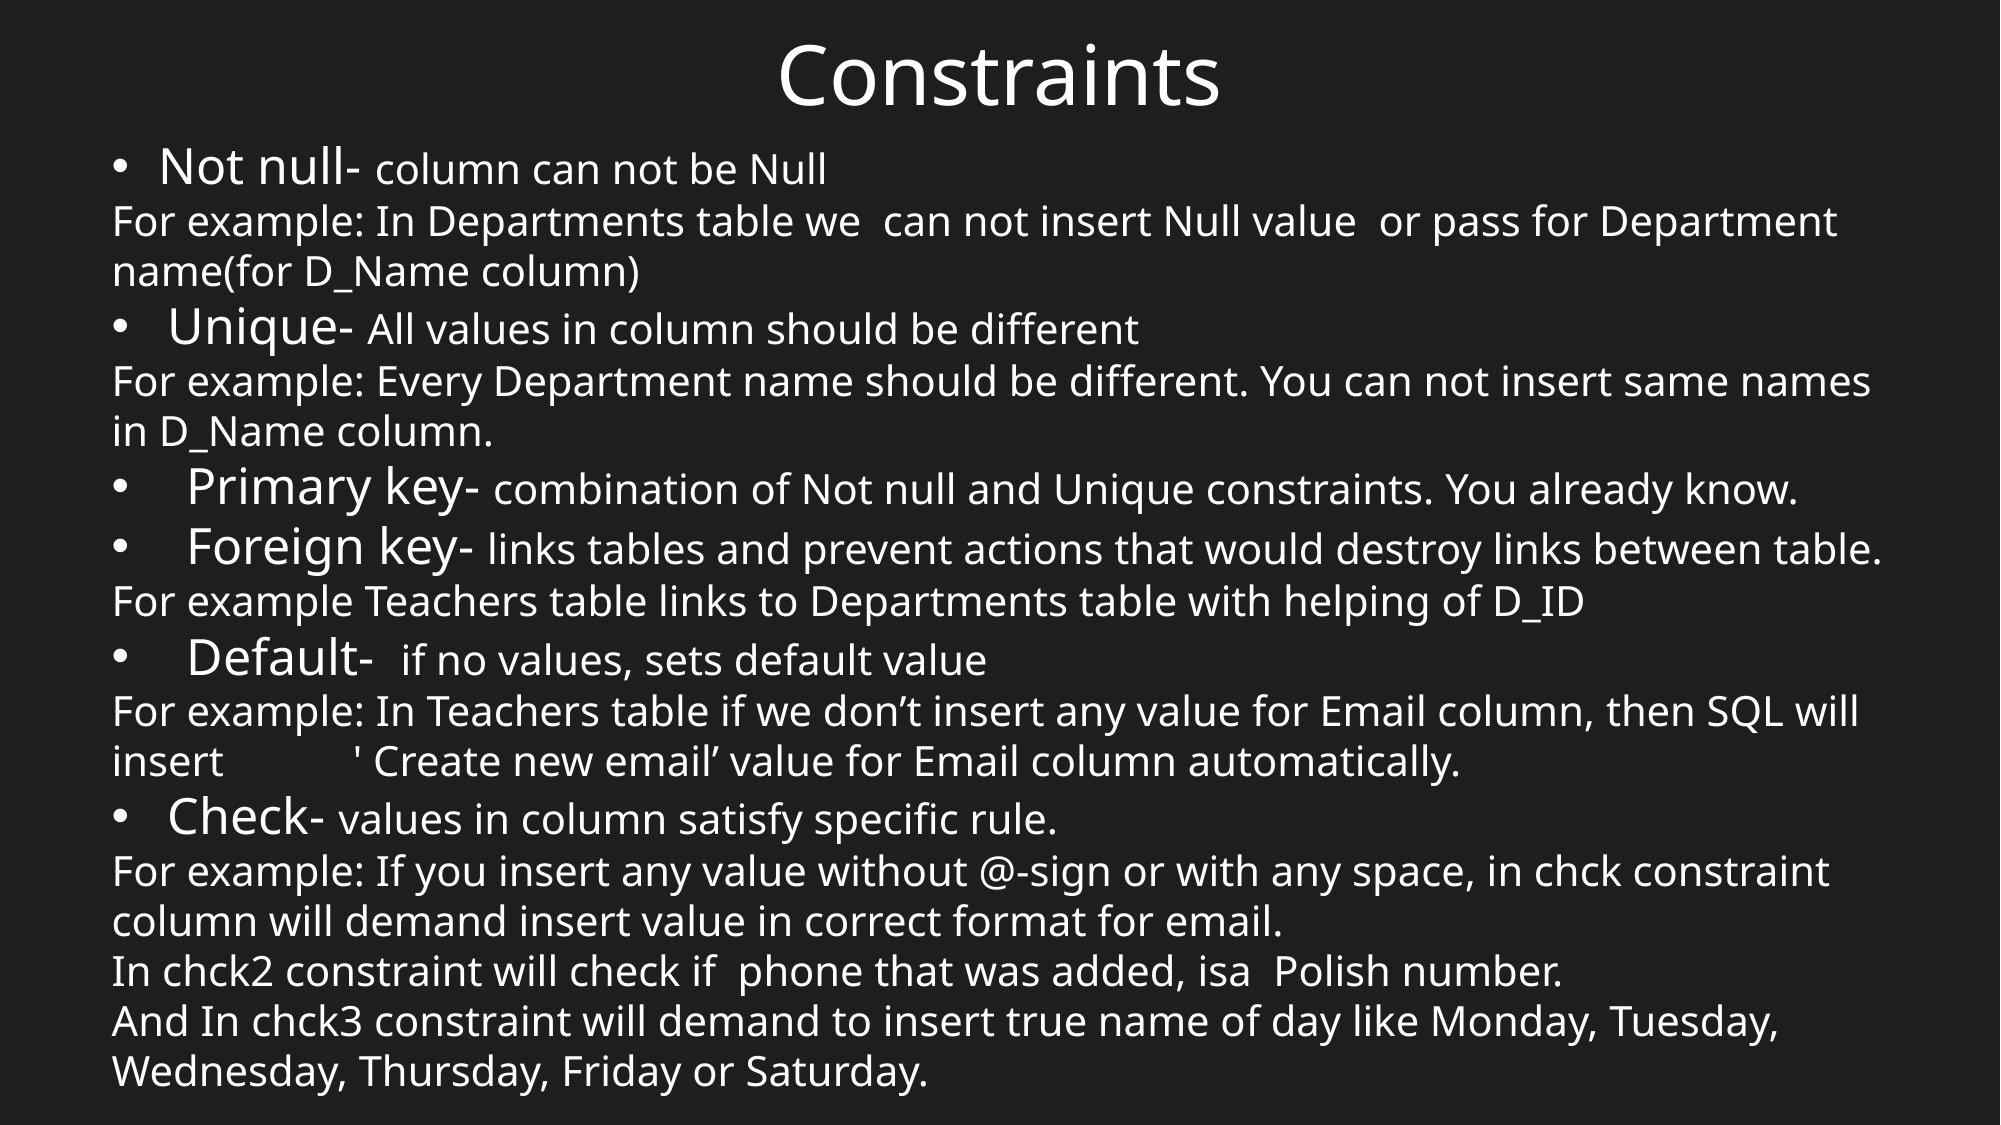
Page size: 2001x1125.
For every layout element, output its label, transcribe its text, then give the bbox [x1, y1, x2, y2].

text_box Not null- column can not be Null For example: In Departments table we can not insert Null value or pass for Department name(for D_Name column) Unique- All values in column should be different For example: Every Department name should be different. You can not insert same names in D_Name column. Primary key- combination of Not null and Unique constraints. You already know. Foreign key- links tables and prevent actions that would destroy links between table. For example Teachers table links to Departments table with helping of D_ID Default- if no values, sets default value For example: In Teachers table if we don’t insert any value for Email column, then SQL will insert ' Create new email’ value for Email column automatically. Check- values in column satisfy specific rule. For example: If you insert any value without @-sign or with any space, in chck constraint column will demand insert value in correct format for email. In chck2 constraint will check if phone that was added, isa Polish number. And In chck3 constraint will demand to insert true name of day like Monday, Tuesday, Wednesday, Thursday, Friday or Saturday. [96, 127, 1903, 1103]
text_box Constraints [0, 14, 2000, 130]
